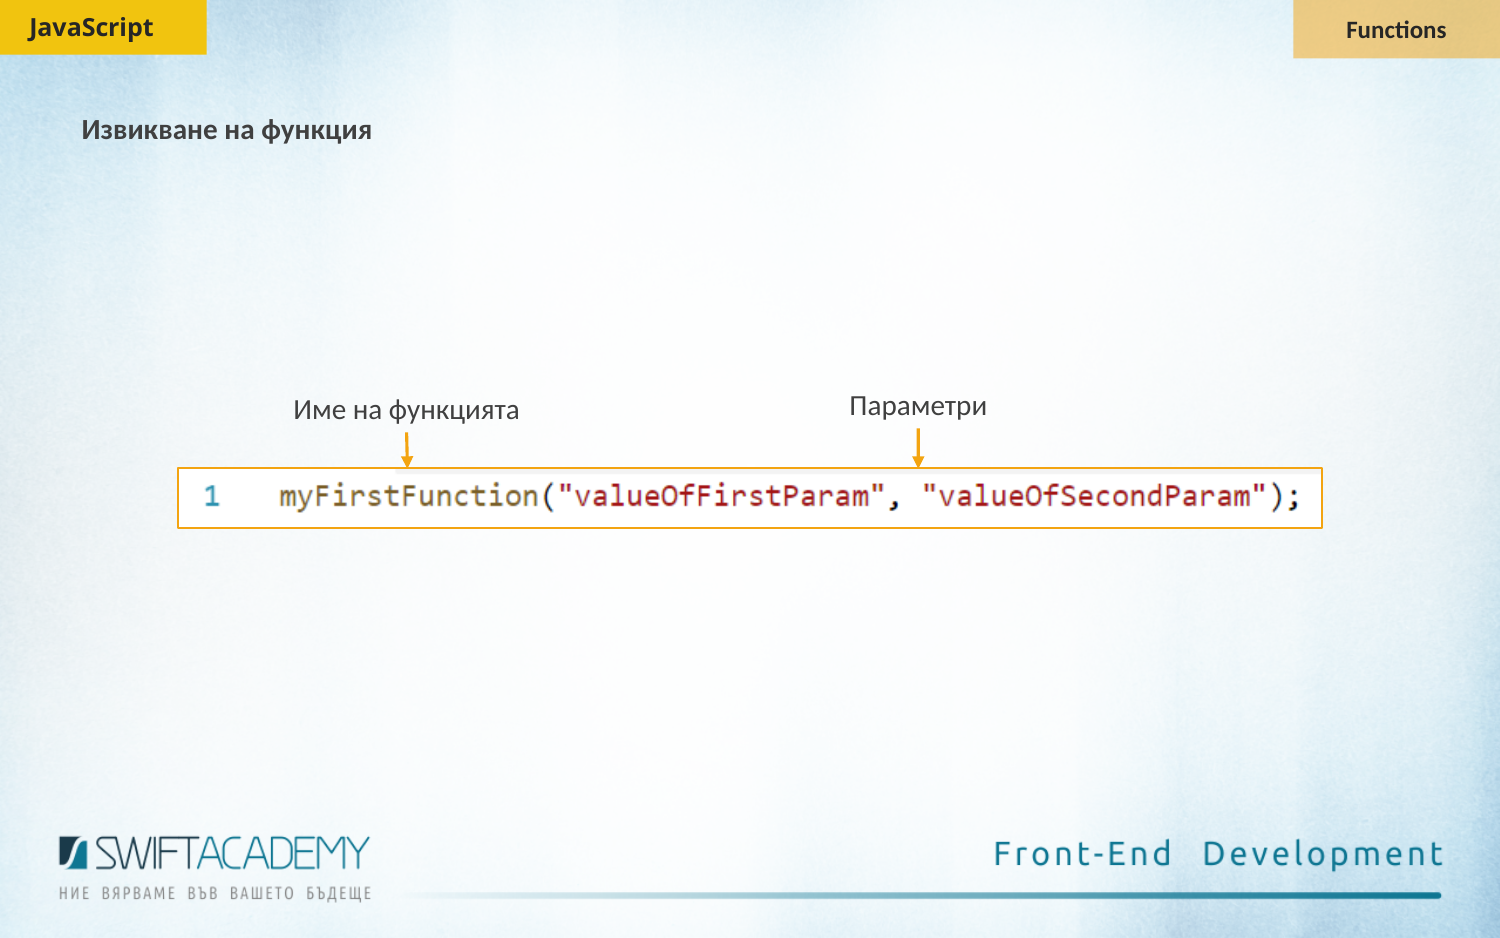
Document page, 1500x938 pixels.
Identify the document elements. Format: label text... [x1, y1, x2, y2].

text_box [1292, 0, 1500, 59]
picture [0, 0, 1500, 938]
text_box [0, 0, 208, 56]
text_box Functions [1293, 6, 1500, 52]
text_box Име на функцията [239, 382, 574, 433]
text_box Параметри [797, 378, 1040, 429]
text_box JavaScript [14, 4, 198, 49]
text_box Извикване на функция [66, 102, 1426, 153]
